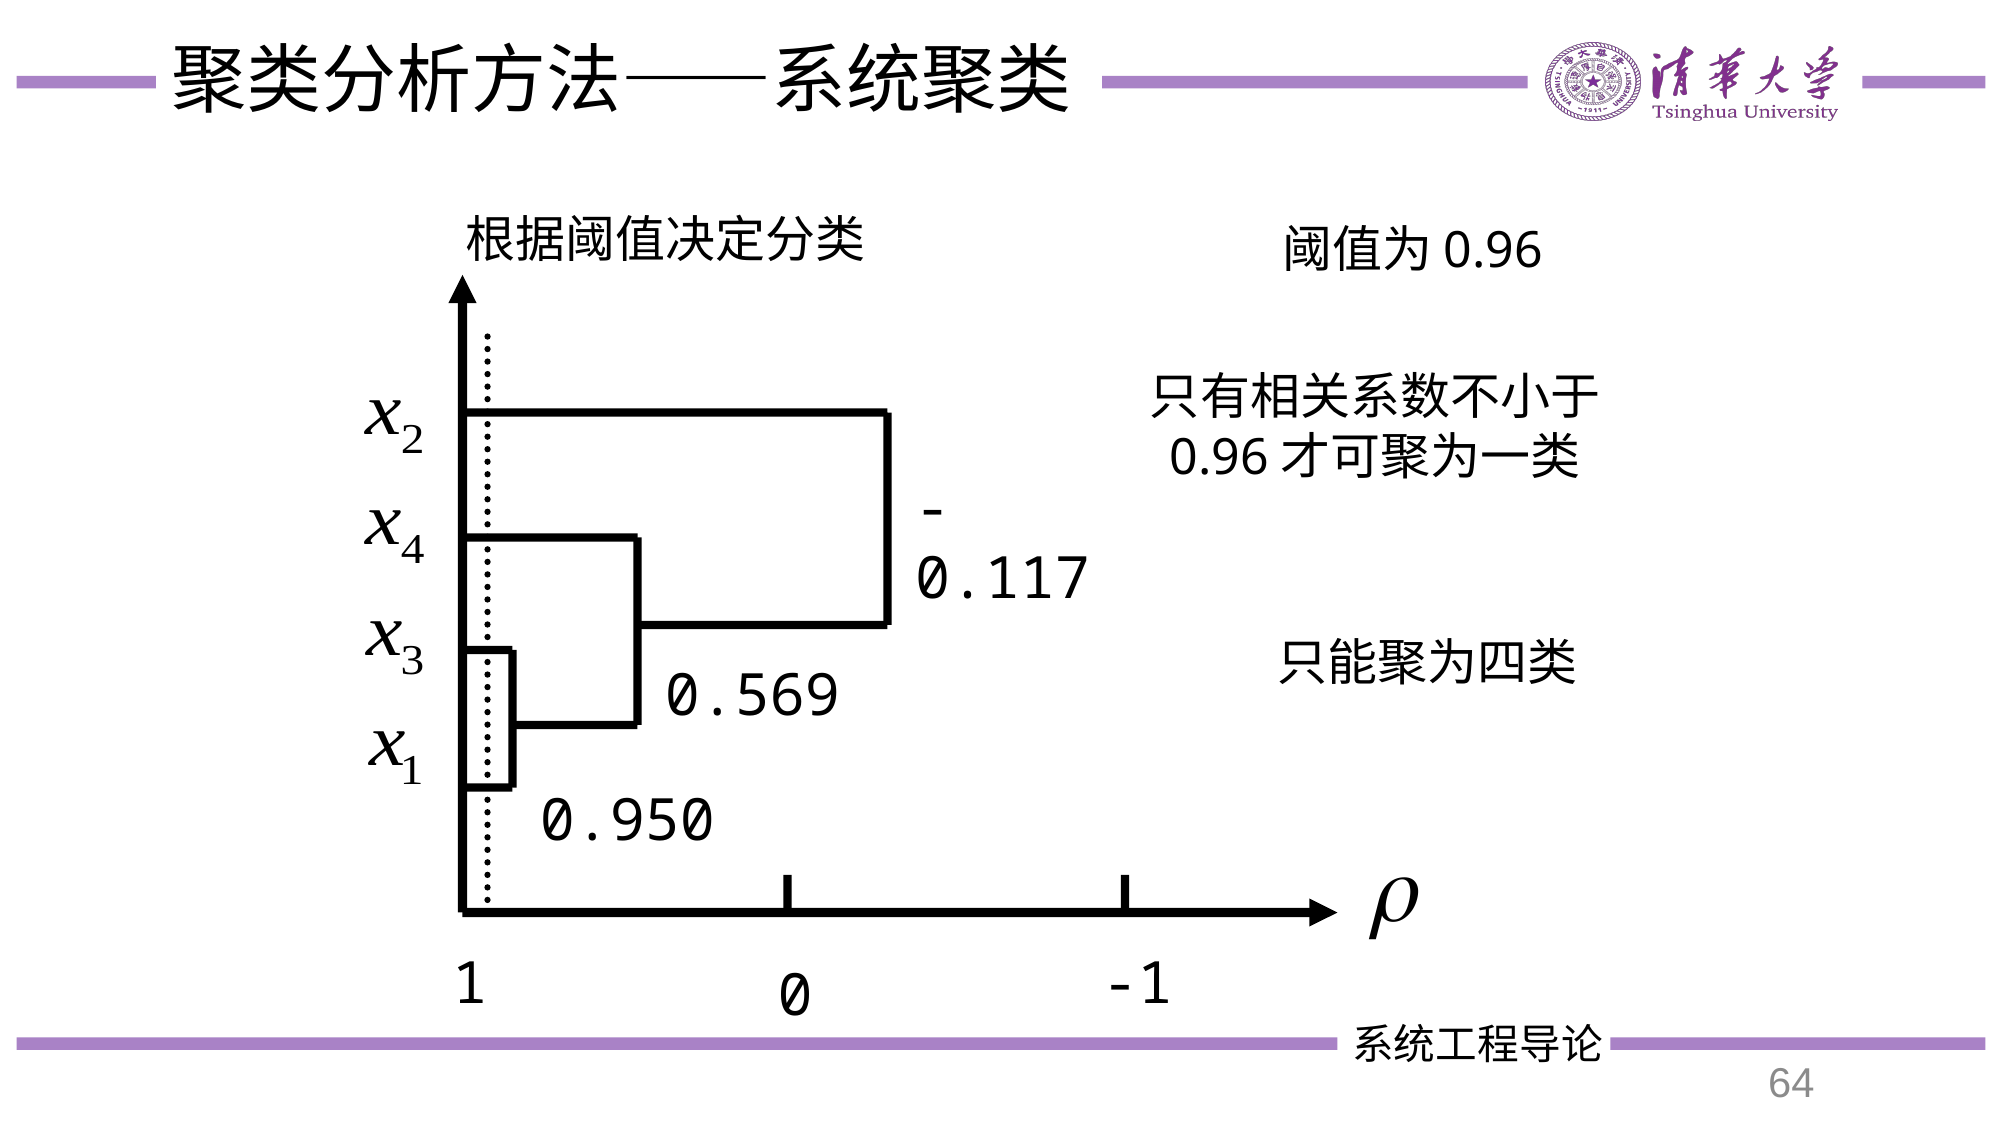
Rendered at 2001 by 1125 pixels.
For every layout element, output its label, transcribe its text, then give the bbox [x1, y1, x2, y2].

text_box 只有相关系数不小于 0.96才可聚为一类 [1025, 357, 1725, 493]
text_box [1349, 858, 1447, 967]
picture [1652, 46, 1838, 121]
text_box 阈值为0.96 [1162, 210, 1663, 285]
text_box 0 [762, 950, 838, 1036]
text_box 1 [437, 937, 513, 1023]
text_box [456, 274, 469, 412]
text_box 只能聚为四类 [1187, 622, 1667, 698]
text_box -0.117 [899, 462, 1125, 618]
title 聚类分析方法——系统聚类 [155, 0, 1103, 191]
slide_number 64 [1610, 1051, 1830, 1112]
text_box -1 [1087, 937, 1200, 1023]
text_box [524, 412, 888, 861]
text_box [462, 649, 513, 788]
text_box 根据阈值决定分类 [450, 199, 1150, 276]
text_box [1126, 906, 1338, 919]
picture [1545, 42, 1641, 121]
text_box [346, 356, 453, 806]
